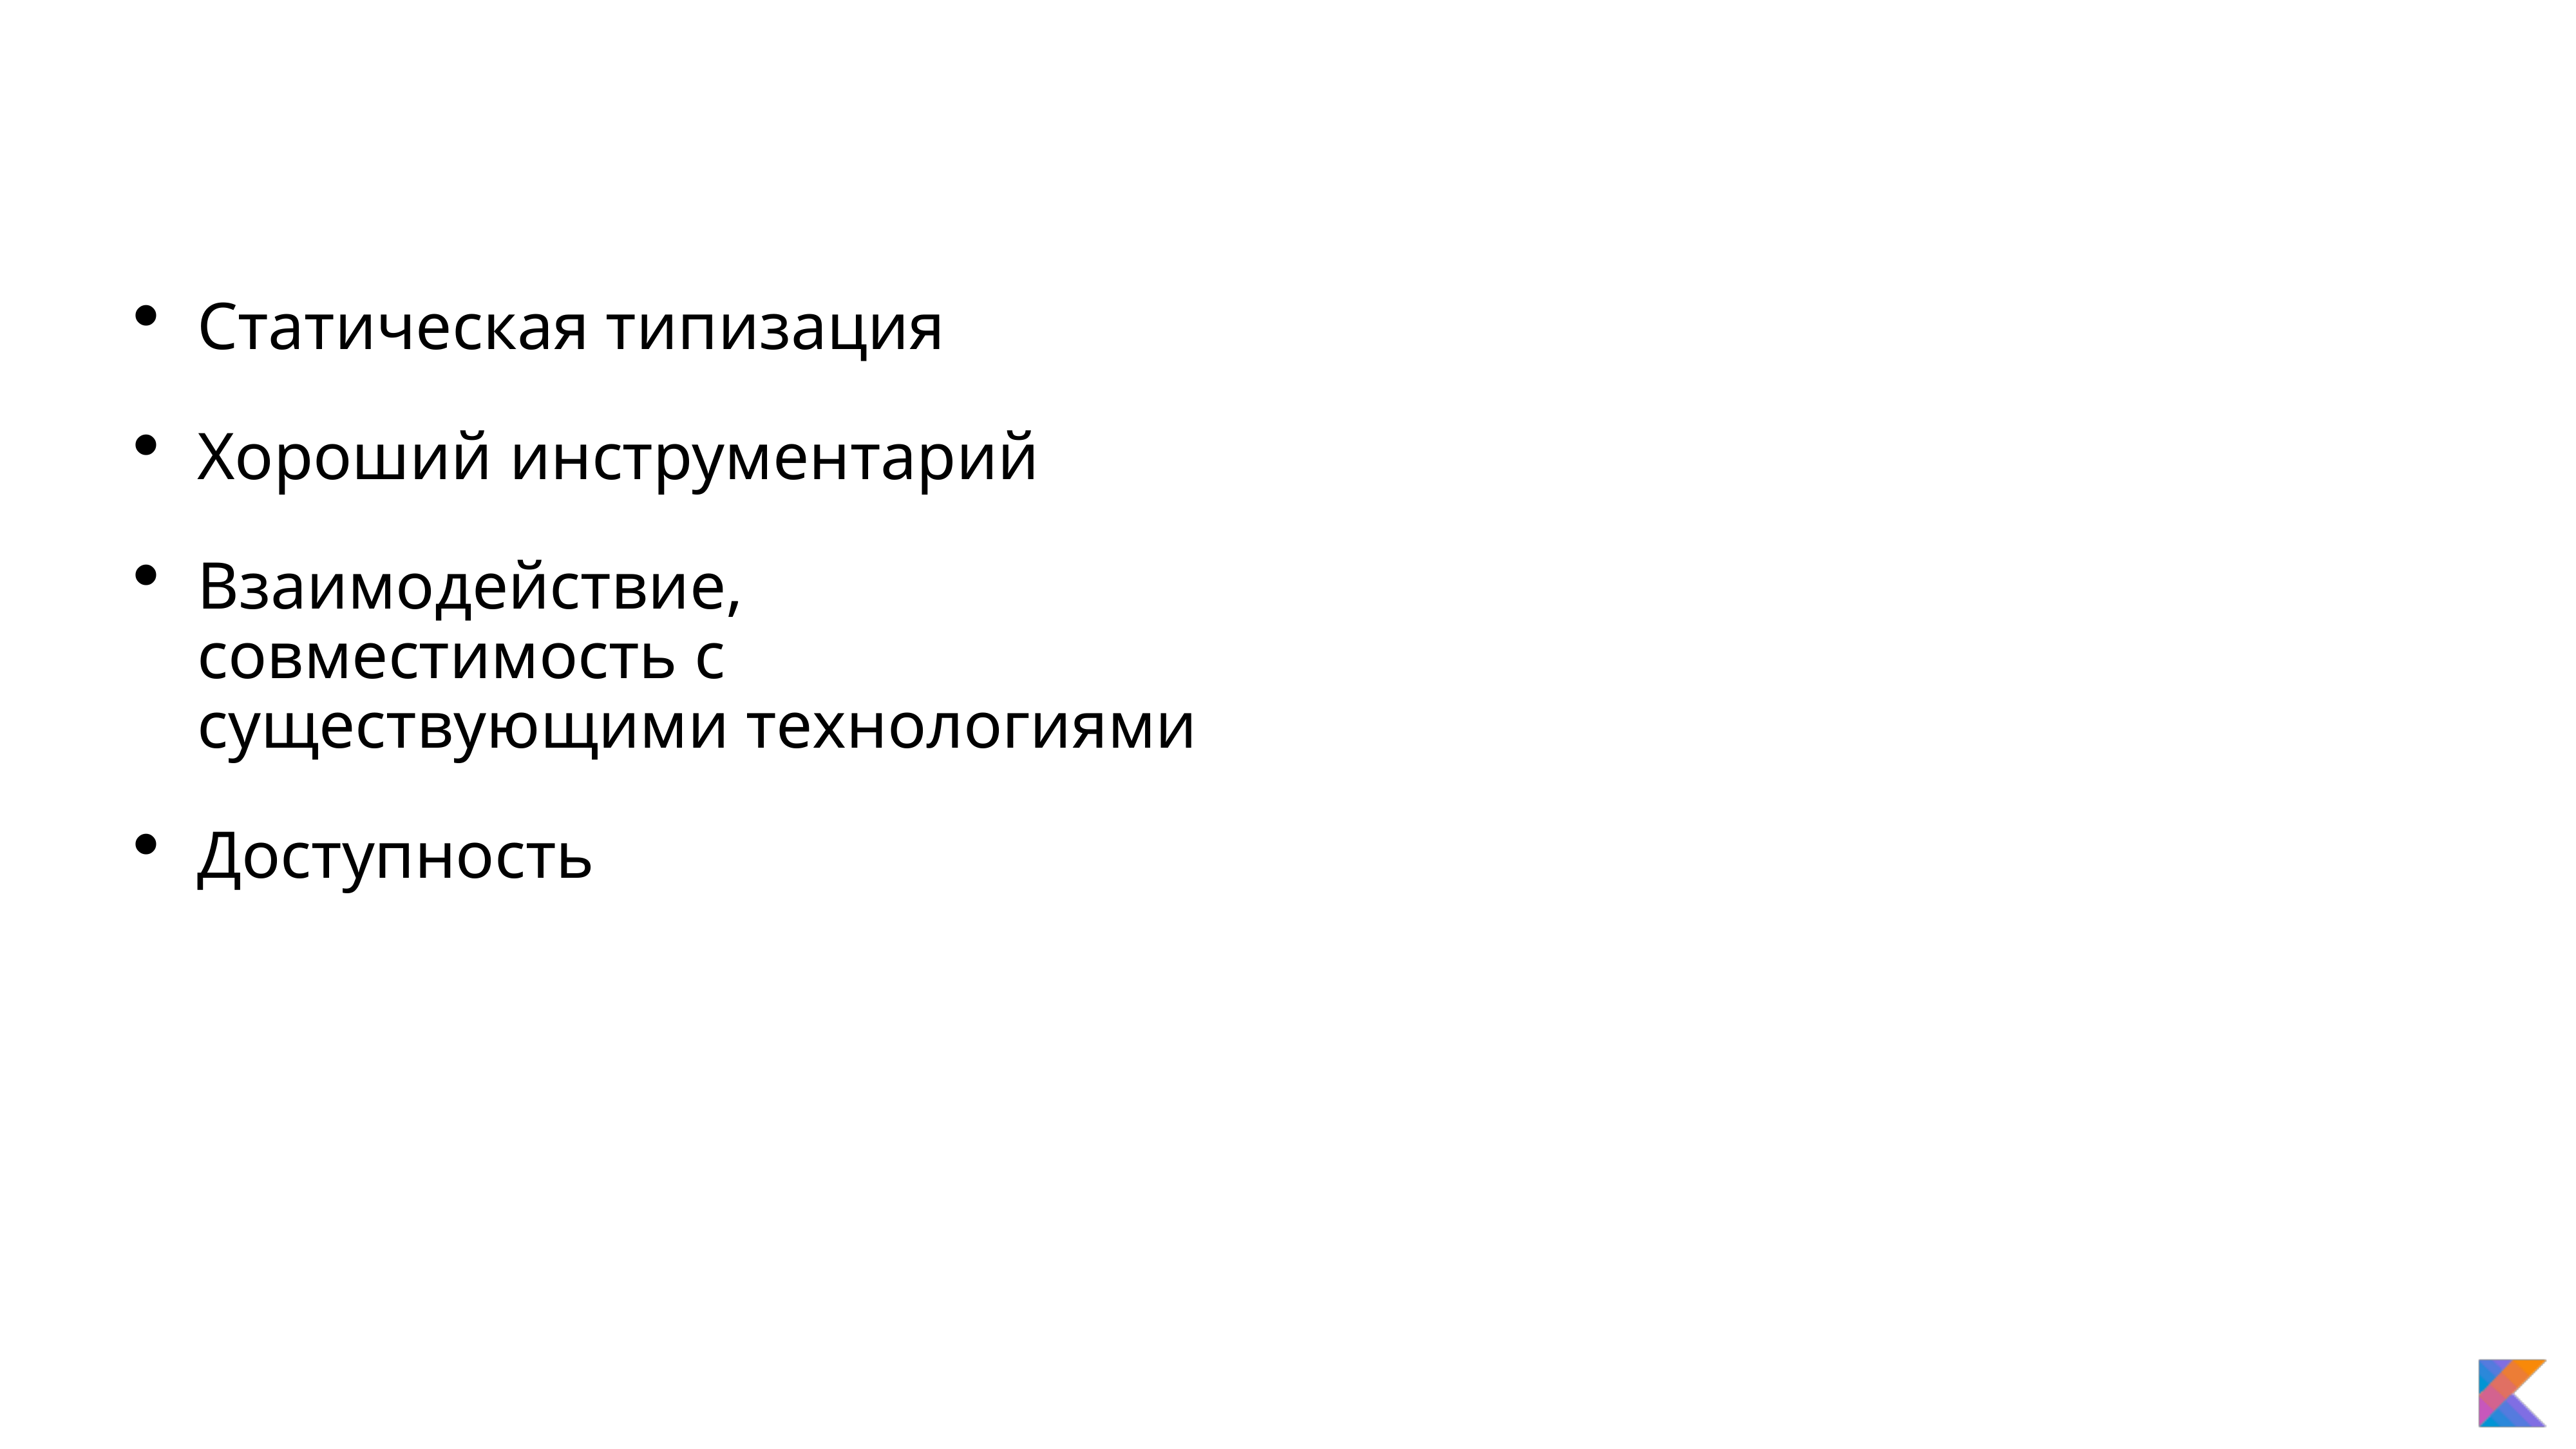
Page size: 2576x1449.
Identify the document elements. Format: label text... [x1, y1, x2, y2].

picture [2468, 1349, 2558, 1439]
list Статическая типизация Хороший инструментарий Взаимодействие, совместимость с существующими технологиями Доступность [127, 288, 2449, 1161]
